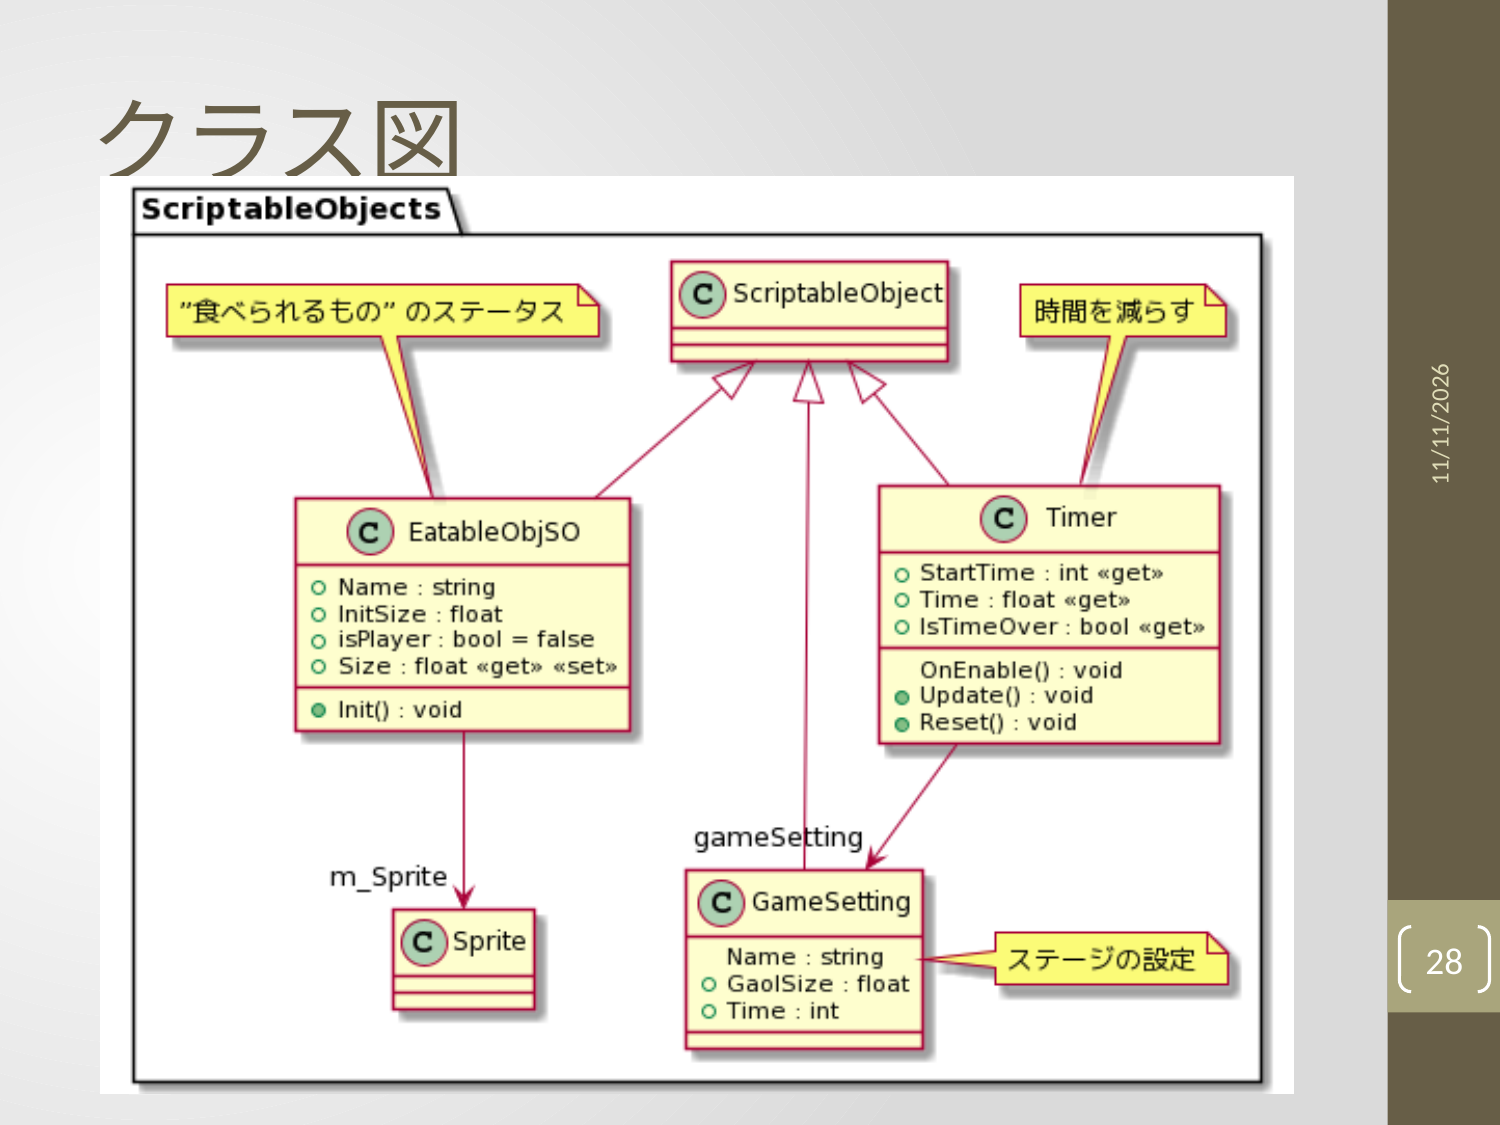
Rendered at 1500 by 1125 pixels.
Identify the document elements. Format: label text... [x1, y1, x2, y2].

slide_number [1408, 100, 1469, 501]
title クラス図 [75, 45, 1325, 233]
picture [99, 175, 1294, 1094]
slide_number 28 [1397, 925, 1492, 994]
